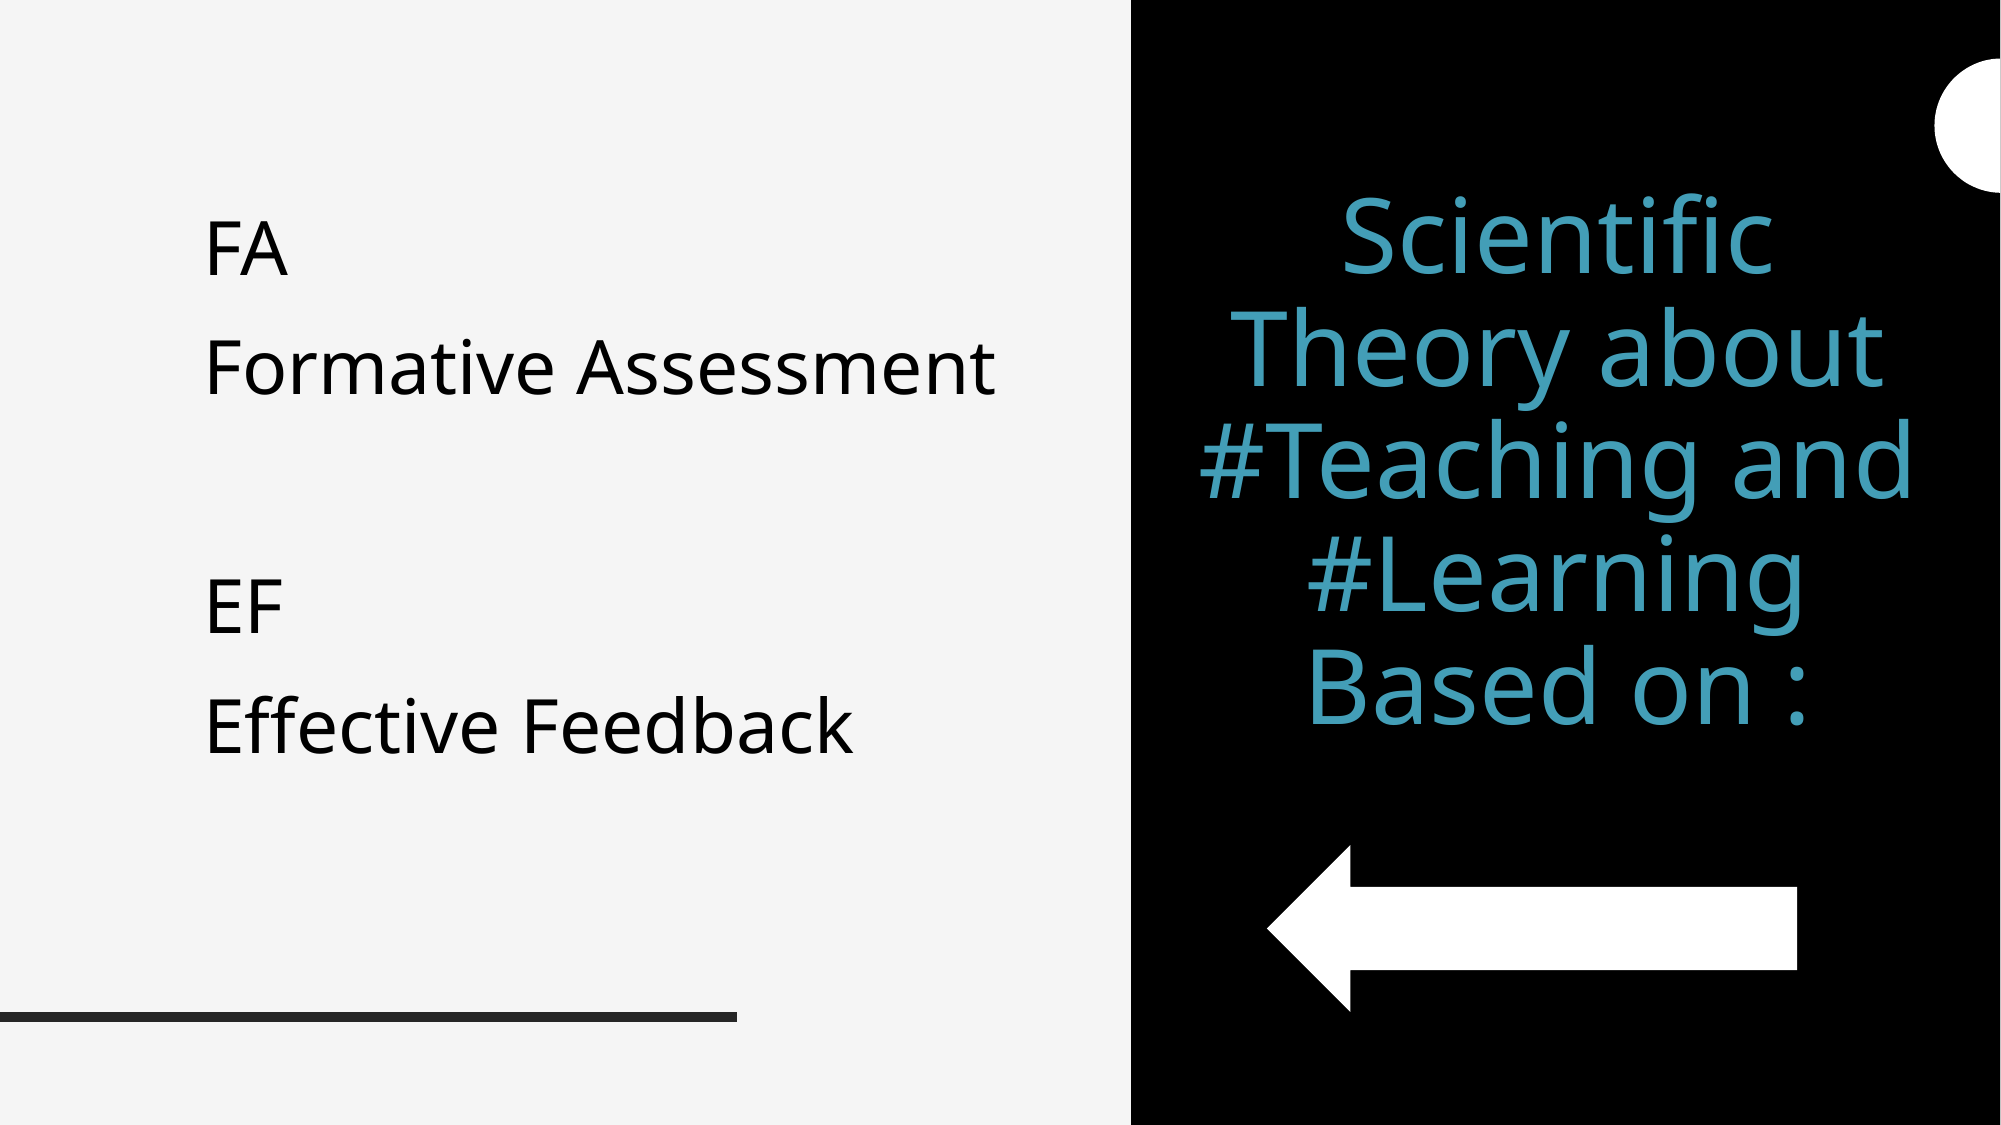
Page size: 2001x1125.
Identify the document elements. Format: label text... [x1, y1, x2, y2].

text_box [1266, 844, 1799, 1013]
list FA Formative Assessment EF Effective Feedback [188, 112, 1131, 970]
title Scientific Theory about #Teaching and #Learning Based on : [1155, 112, 1961, 818]
